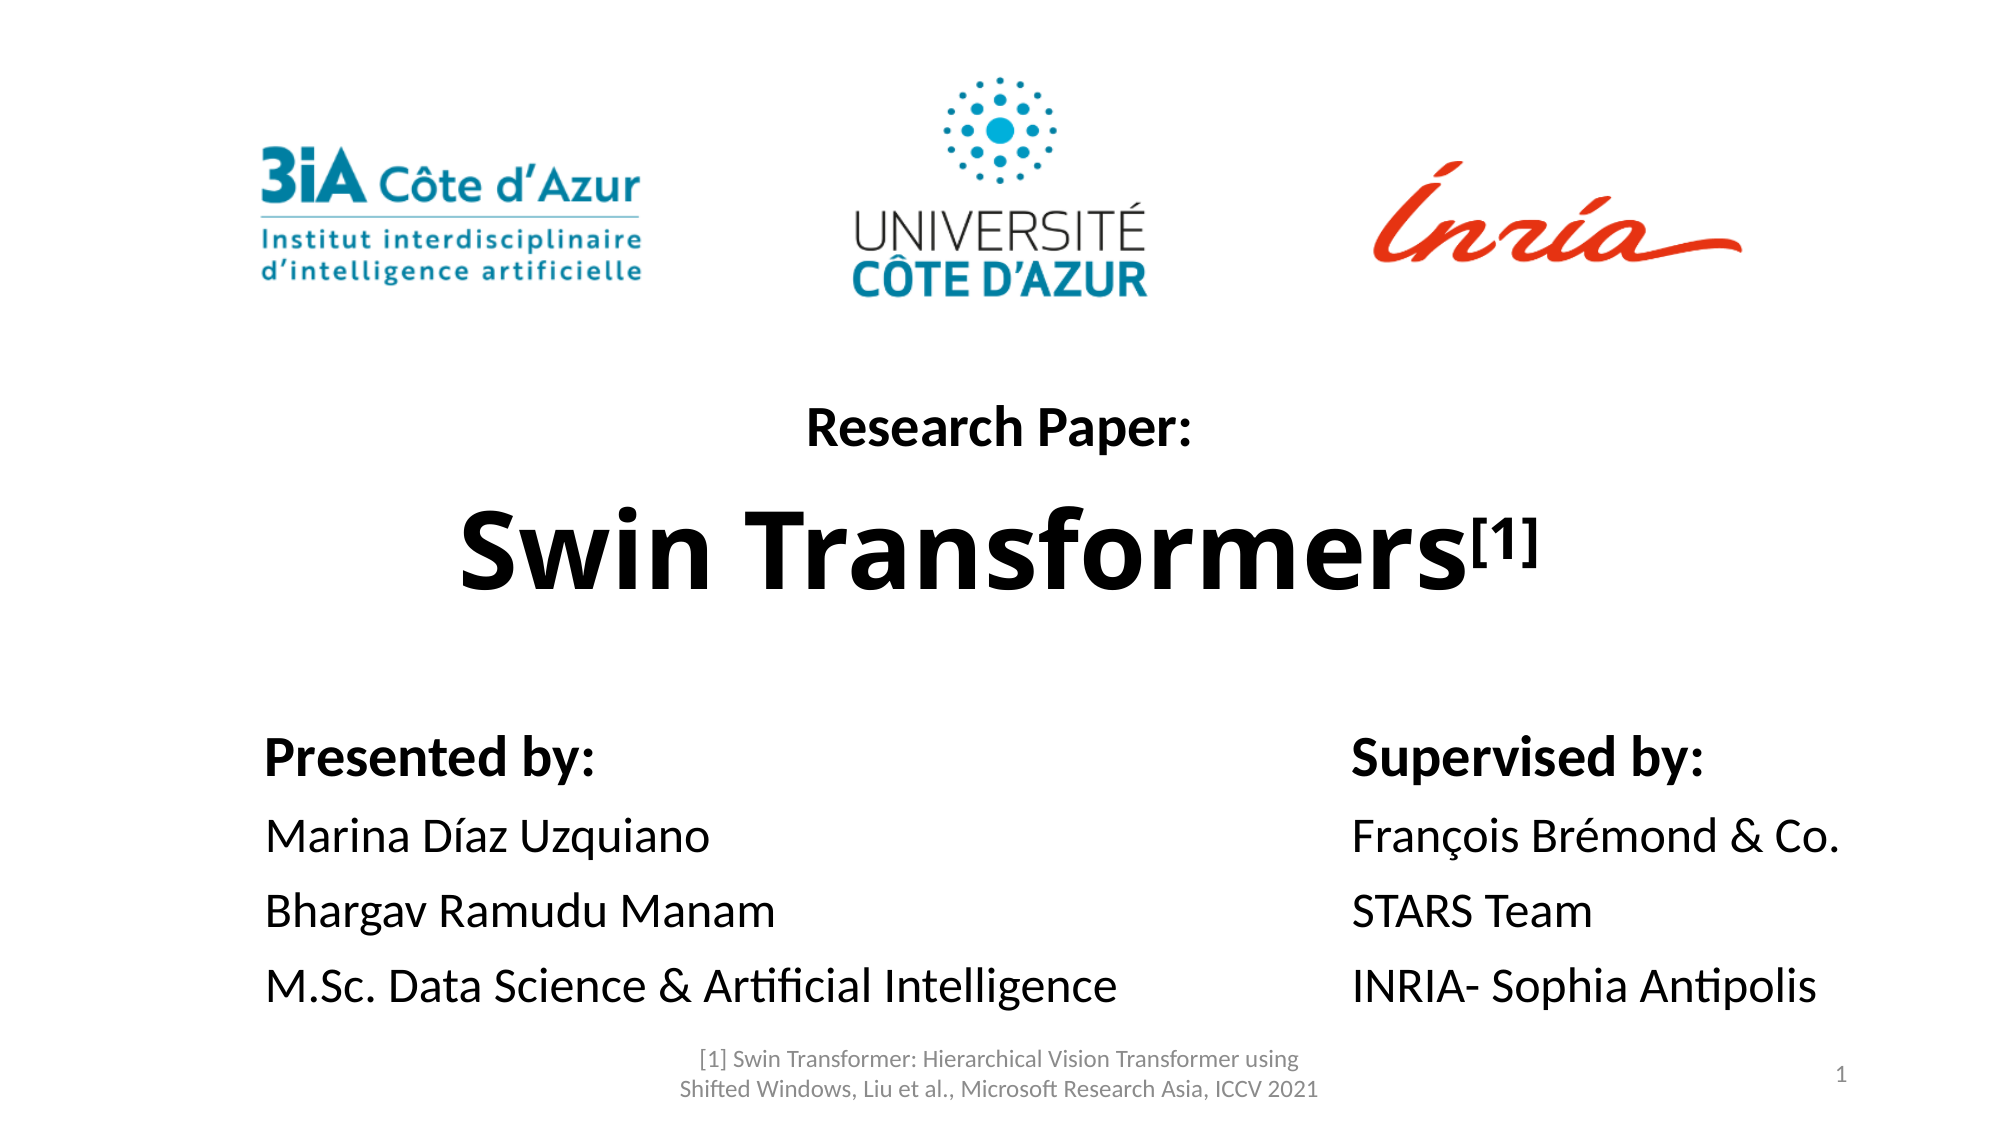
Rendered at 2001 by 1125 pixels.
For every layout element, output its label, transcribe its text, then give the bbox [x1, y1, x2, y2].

text_box Supervised by: François Brémond & Co. STARS Team INRIA- Sophia Antipolis [1336, 718, 1863, 1043]
text_box [1] Swin Transformer: Hierarchical Vision Transformer using Shifted Windows, Liu et al., Microsoft Research Asia, ICCV 2021 [662, 1042, 1338, 1103]
picture [1368, 136, 1750, 292]
picture [793, 0, 1207, 389]
subtitle Research Paper: [790, 388, 1210, 459]
text_box Presented by: Marina Díaz Uzquiano Bhargav Ramudu Manam M.Sc. Data Science & Artificial Intelligence [249, 718, 1137, 1043]
slide_number 1 [1412, 1042, 1863, 1103]
title Swin Transformers[1] [249, 504, 1750, 621]
picture [249, 125, 654, 303]
